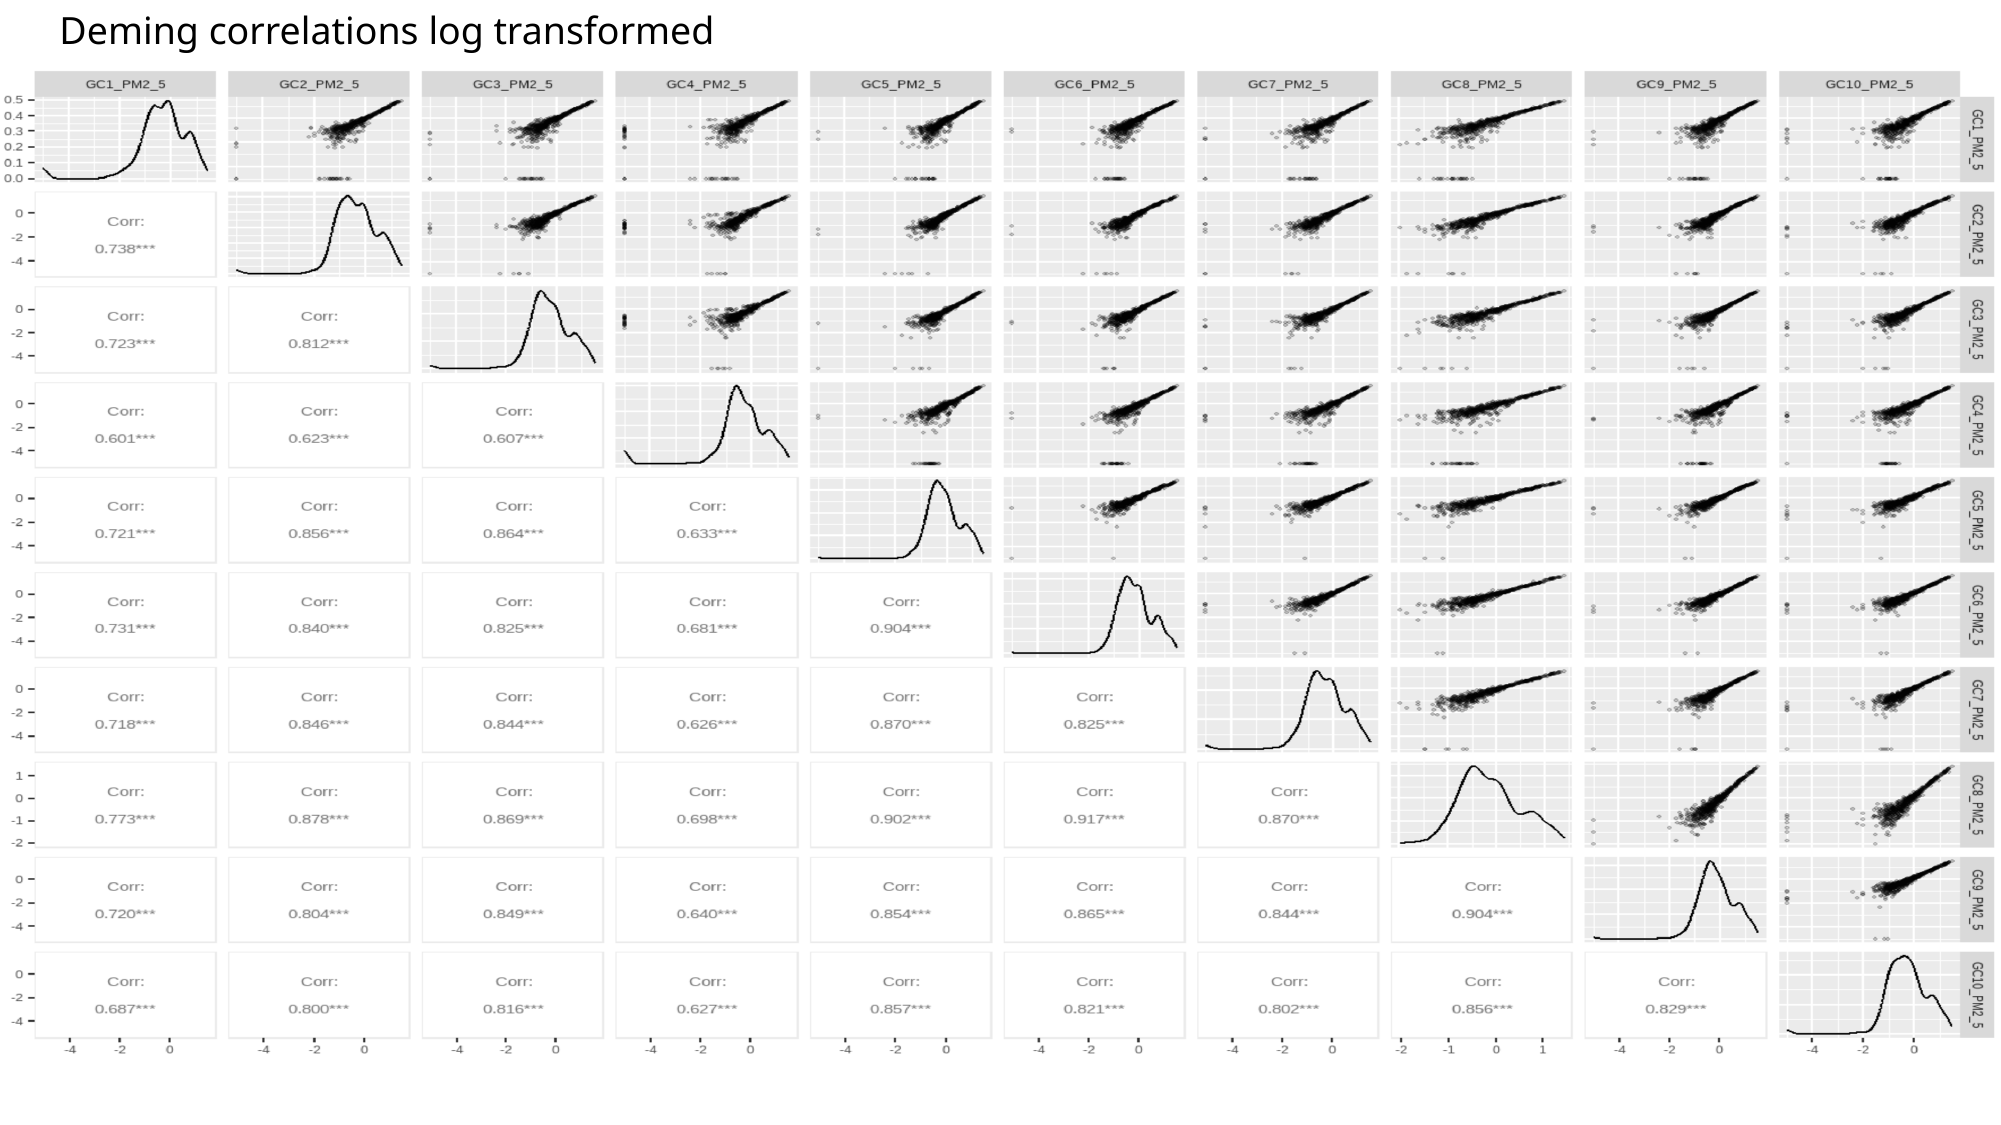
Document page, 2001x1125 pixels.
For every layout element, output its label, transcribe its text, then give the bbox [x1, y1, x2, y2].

text_box Deming correlations log transformed [44, 0, 730, 60]
picture [0, 67, 2000, 1058]
